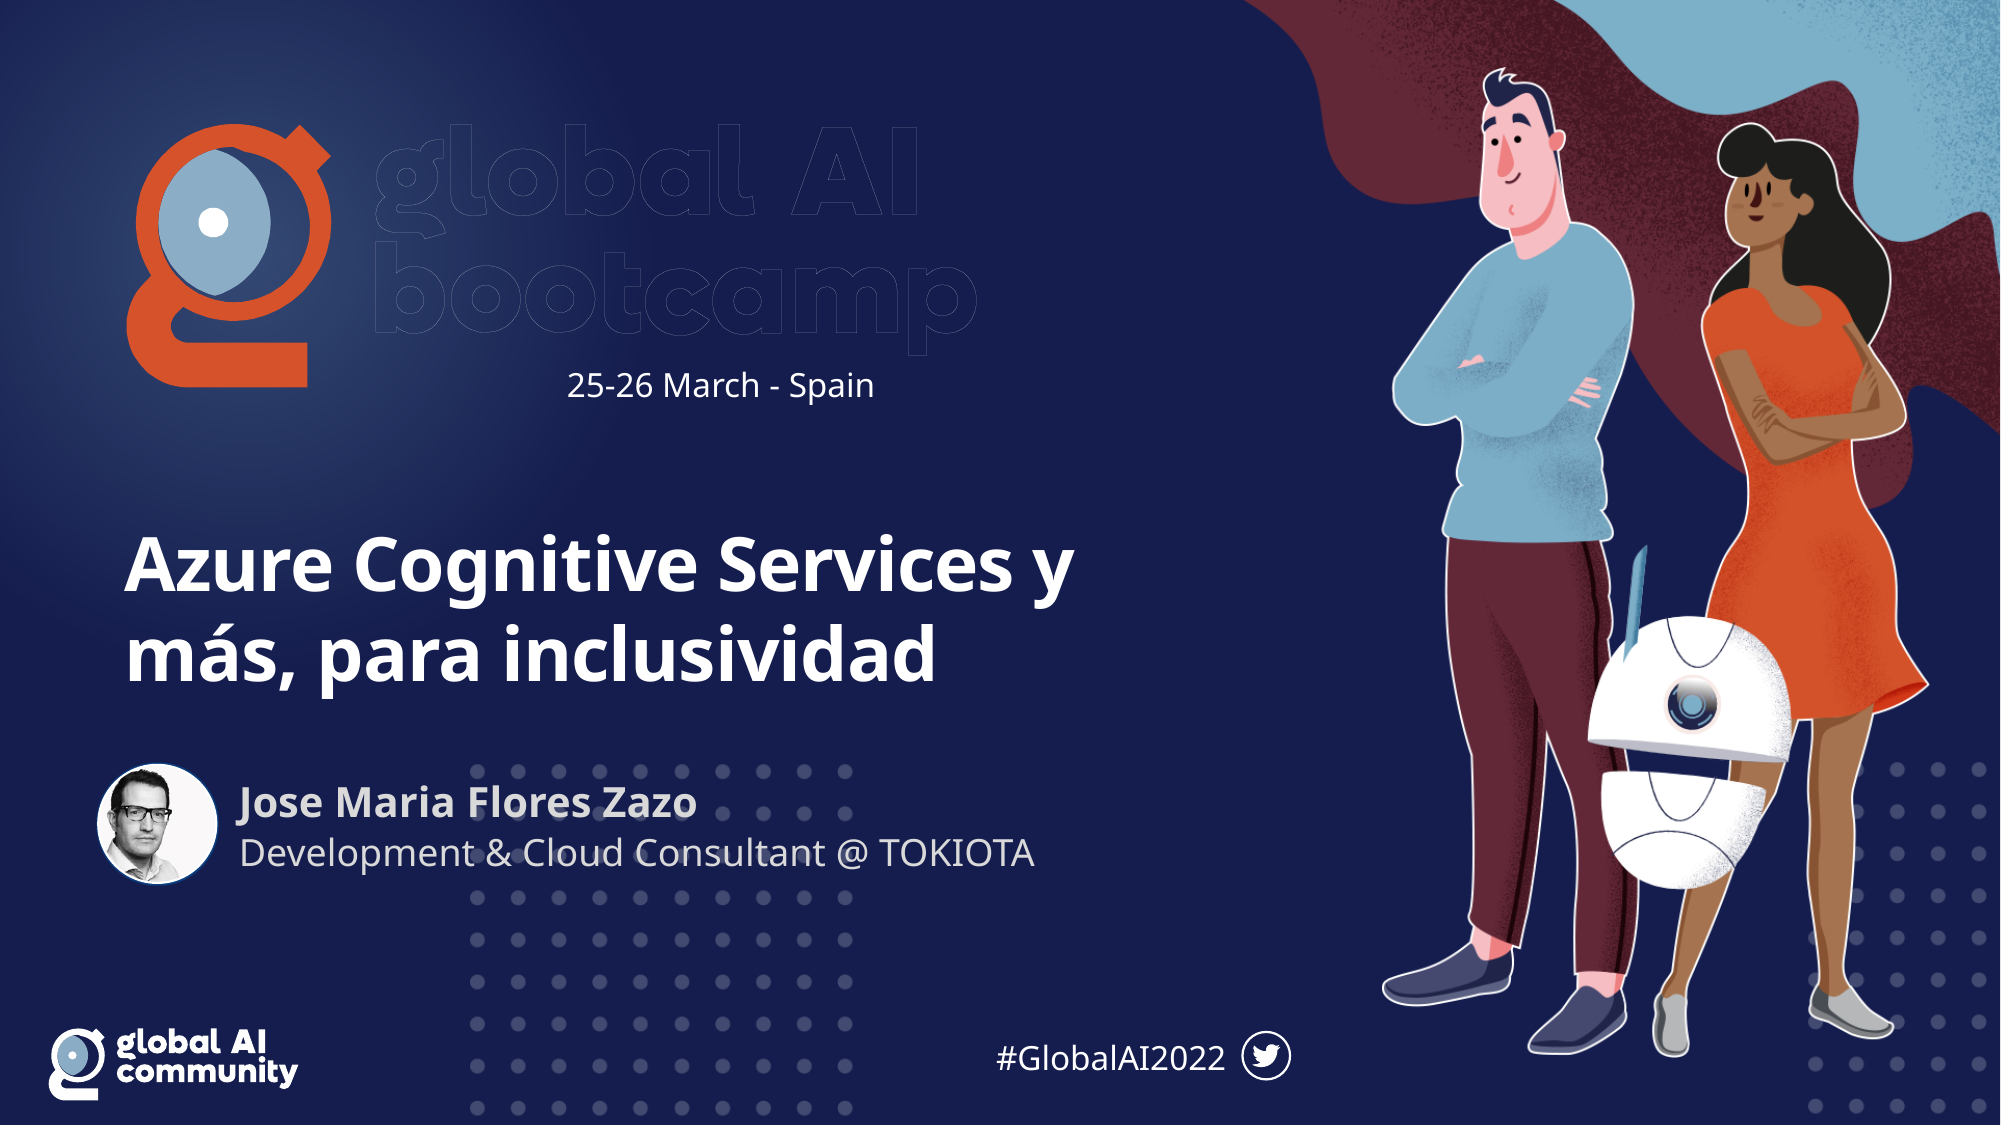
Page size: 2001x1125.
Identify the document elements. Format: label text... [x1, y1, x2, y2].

list Development & Cloud Consultant @ TOKIOTA [238, 828, 1143, 875]
picture [0, 0, 2001, 1125]
list Jose Maria Flores Zazo [238, 775, 1143, 827]
title Azure Cognitive Services y más, para inclusividad [124, 514, 1117, 696]
